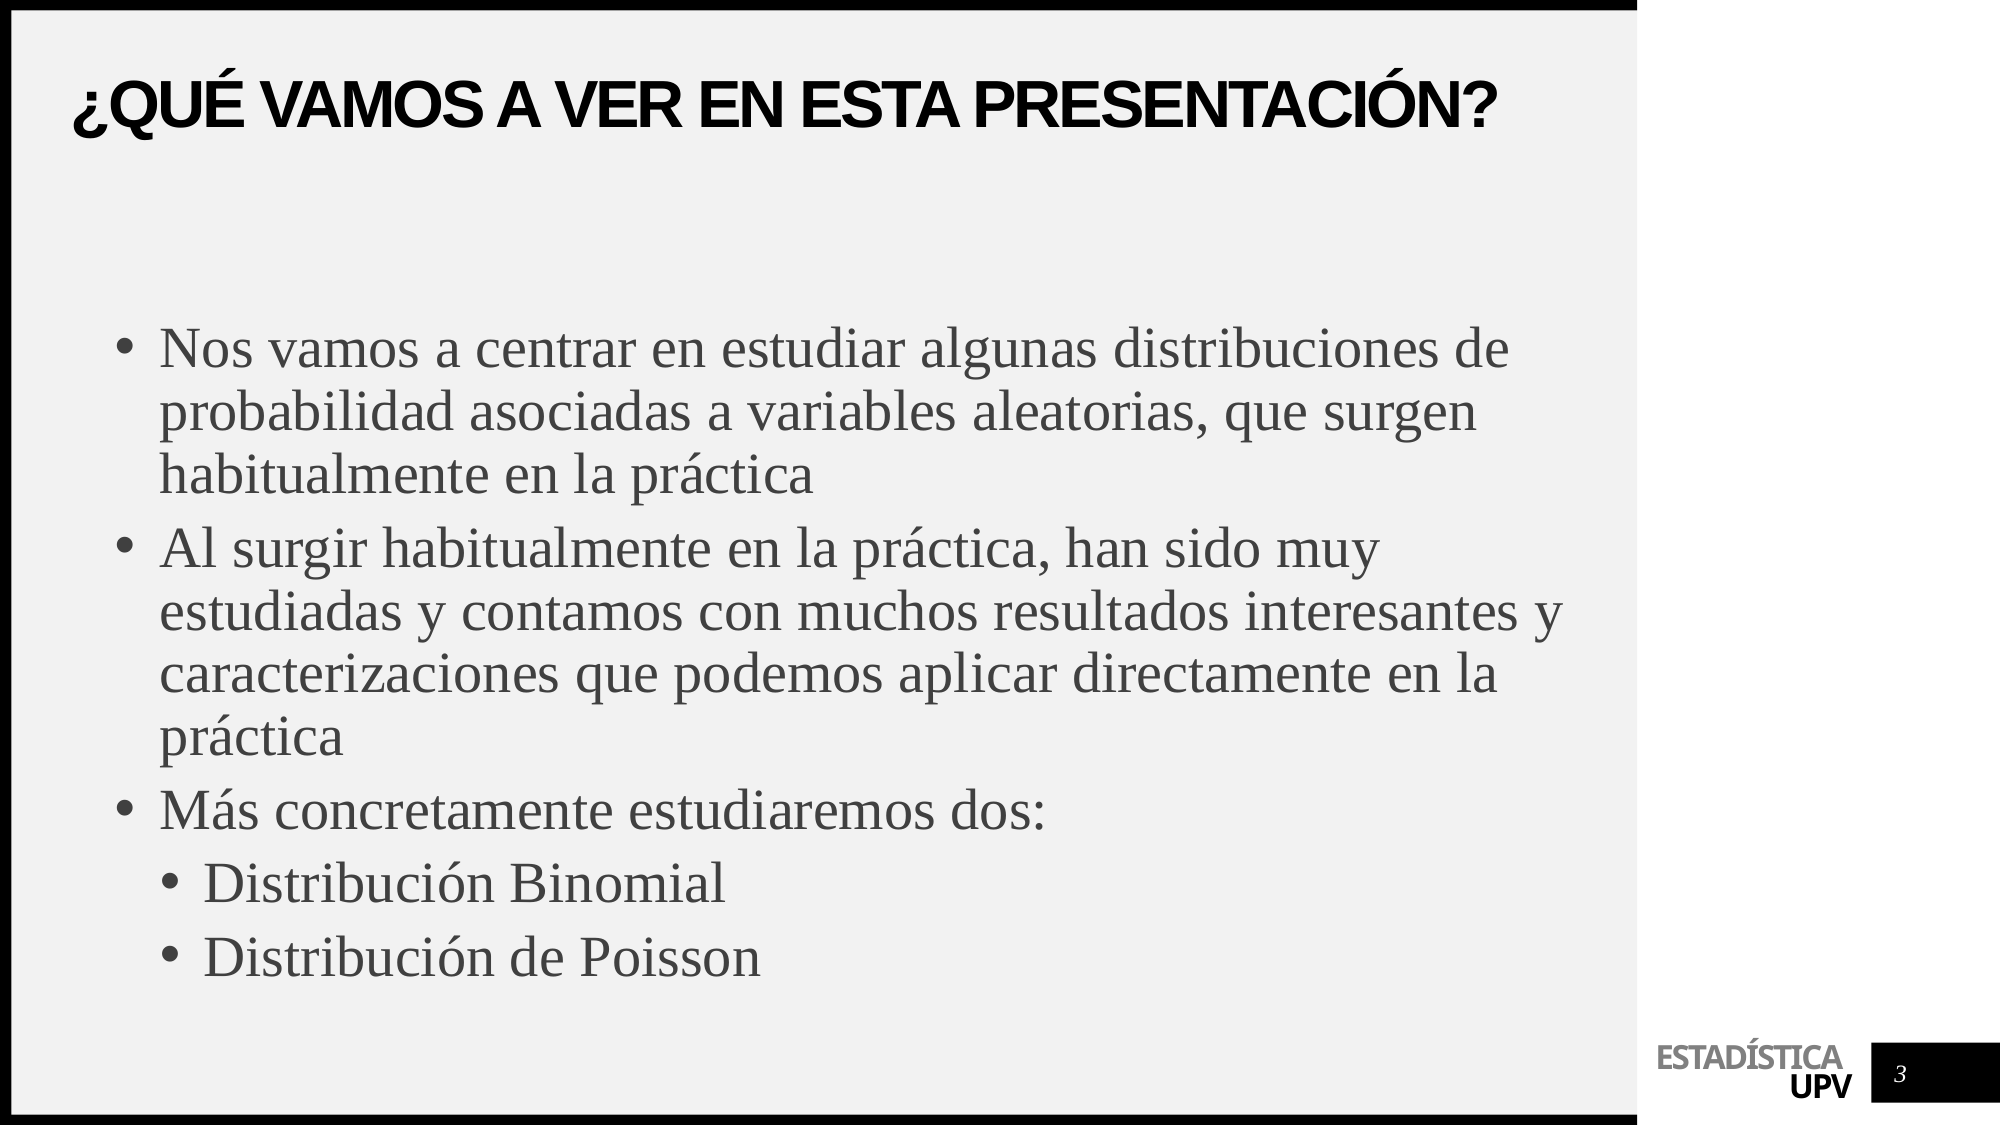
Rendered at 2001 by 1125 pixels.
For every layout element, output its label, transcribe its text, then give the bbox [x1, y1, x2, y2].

title ¿Qué vamos a ver en esta presentación? [70, 70, 1580, 142]
slide_number 3 [1877, 1050, 1924, 1096]
list Nos vamos a centrar en estudiar algunas distribuciones de probabilidad asociadas a variables aleatorias, que surgen habitualmente en la práctica Al surgir habitualmente en la práctica, han sido muy estudiadas y contamos con muchos resultados interesantes y caracterizaciones que podemos aplicar directamente en la práctica Más concretamente estudiaremos dos: Distribución Binomial Distribución de Poisson [70, 317, 1580, 1016]
